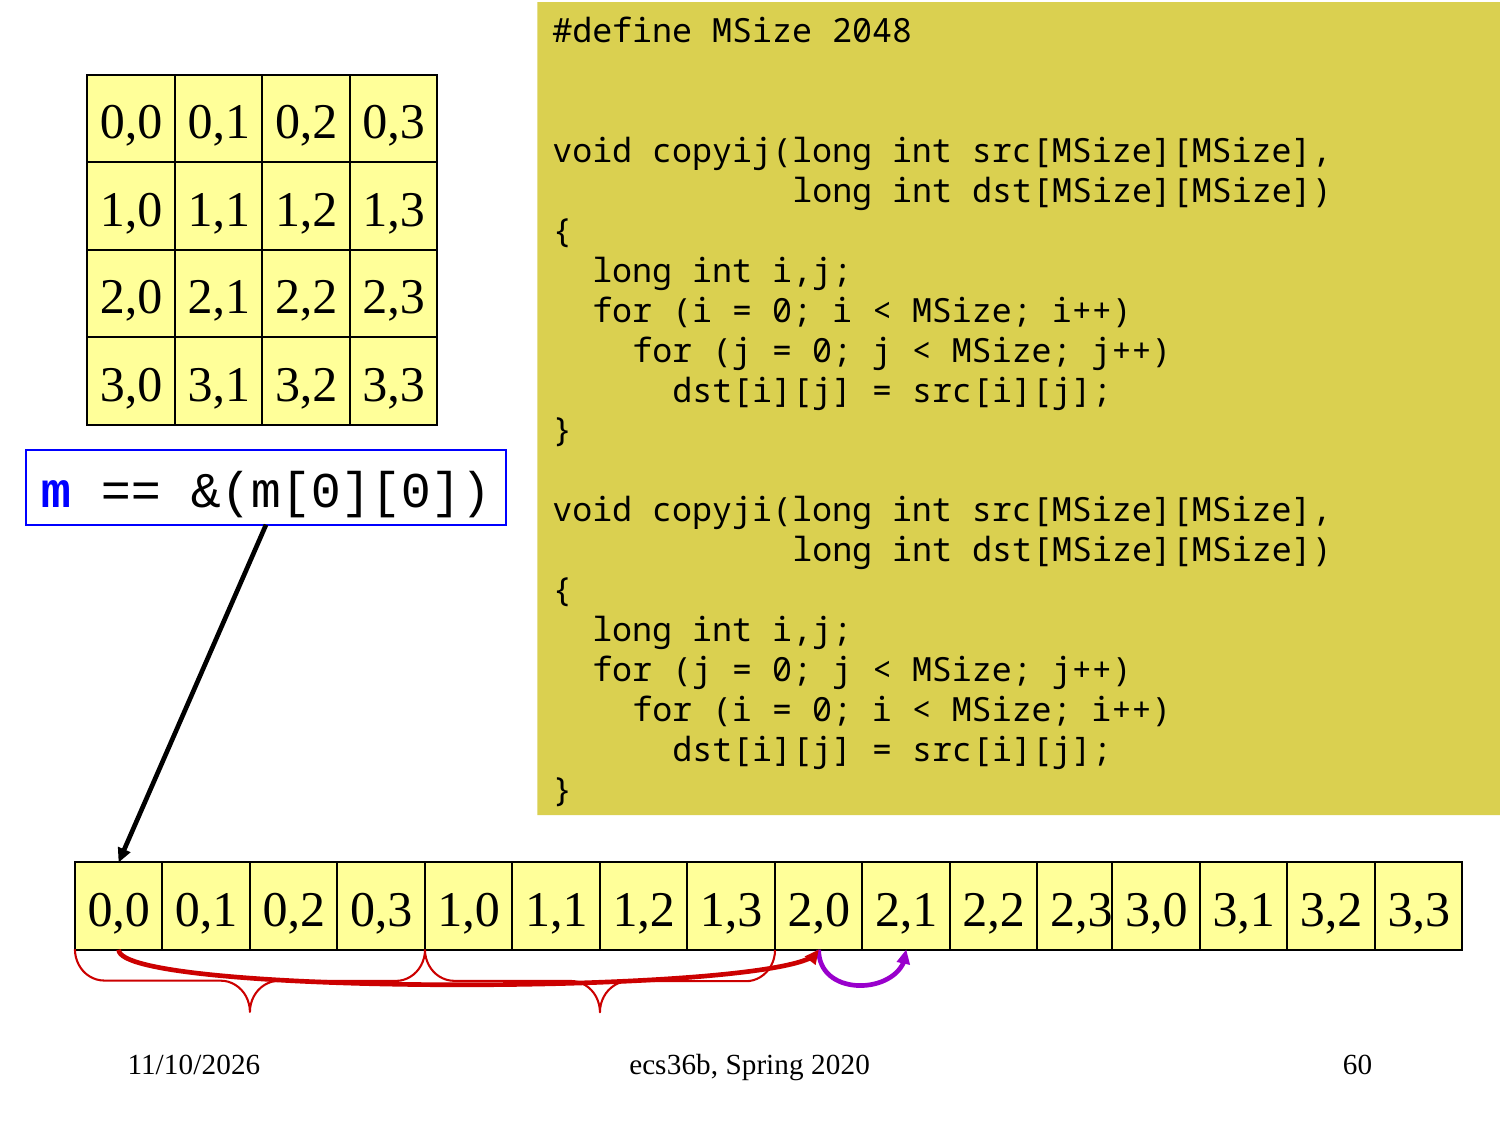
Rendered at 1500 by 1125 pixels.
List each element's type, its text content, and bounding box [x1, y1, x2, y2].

text_box 2,2 [262, 249, 349, 337]
text_box 2,1 [174, 249, 262, 337]
text_box m == &(m[0][0]) [26, 449, 506, 525]
text_box 1,0 [473, 862, 512, 949]
text_box 2,3 [349, 249, 438, 337]
text_box 0,3 [349, 74, 438, 162]
text_box 2,1 [862, 862, 949, 950]
text_box [656, 971, 768, 982]
text_box 3,2 [262, 337, 349, 425]
text_box 1,3 [687, 862, 774, 950]
text_box 2,2 [949, 862, 1037, 950]
text_box 2,0 [87, 249, 174, 337]
text_box 0,0 [74, 862, 162, 949]
text_box 1,3 [349, 162, 438, 249]
text_box 1,2 [599, 862, 687, 949]
text_box 0,0 [87, 74, 174, 162]
text_box 0,2 [249, 862, 337, 949]
text_box 1,0 [424, 862, 463, 949]
text_box 2,3 [1037, 862, 1112, 950]
text_box [584, 983, 620, 1013]
text_box [122, 949, 425, 980]
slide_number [112, 1024, 426, 1101]
text_box 0,1 [174, 74, 262, 162]
text_box [74, 949, 272, 1012]
text_box 0,2 [262, 74, 349, 162]
text_box 3,1 [174, 337, 262, 425]
text_box 1,2 [262, 162, 349, 249]
text_box 1,1 [512, 862, 599, 949]
text_box 3,1 [1199, 862, 1287, 950]
text_box [424, 949, 463, 981]
text_box 3,2 [1287, 862, 1374, 950]
text_box [473, 949, 776, 981]
text_box 2,0 [774, 862, 862, 950]
text_box 3,0 [1112, 862, 1199, 950]
footer ecs36b, Spring 2020 [512, 1024, 988, 1101]
text_box 3,3 [1374, 862, 1463, 950]
text_box 0,3 [337, 862, 424, 949]
text_box 0,1 [162, 871, 249, 949]
text_box #define MSize 2048 void copyij(long int src[MSize][MSize], long int dst[MSize][MSize]) { long int i,j; for (i = 0; i < MSize; i++) for (j = 0; j < MSize; j++) dst[i][j] = src[i][j]; } void copyji(long int src[MSize][MSize], long int dst[MSize][MSize]) { long int i,j; for (j = 0; j < MSize; j++) for (i = 0; i < MSize; i++) dst[i][j] = src[i][j]; } [537, 2, 1500, 816]
text_box 1,1 [174, 162, 262, 249]
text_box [118, 526, 267, 863]
text_box 1,0 [87, 162, 174, 249]
text_box 3,0 [87, 337, 174, 425]
slide_number 60 [1074, 1024, 1388, 1101]
text_box 3,3 [349, 337, 438, 425]
